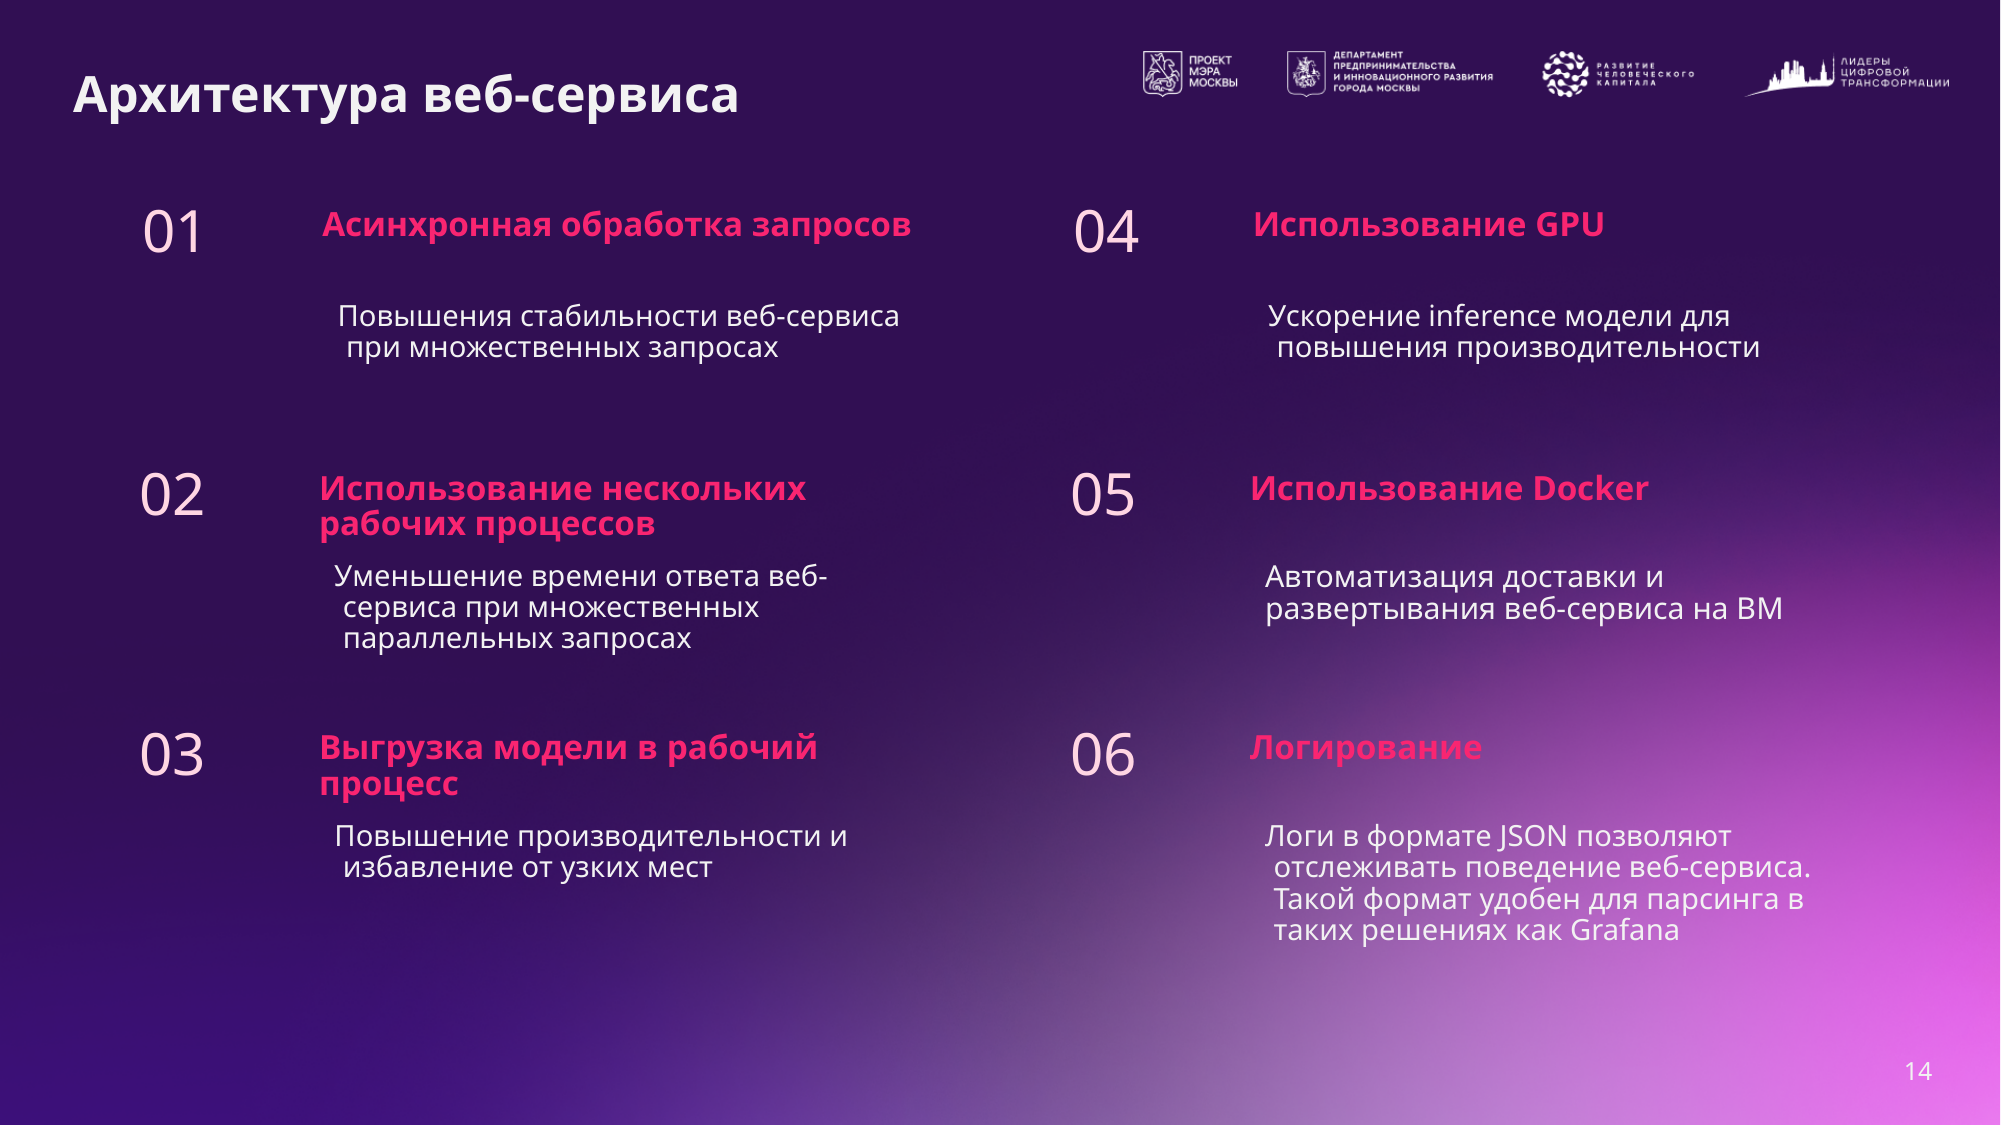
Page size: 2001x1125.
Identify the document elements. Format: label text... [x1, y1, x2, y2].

list Логирование [1234, 723, 1870, 813]
list 01 [127, 194, 255, 265]
list Автоматизация доставки и развертывания веб-сервиса на ВМ [1234, 553, 1870, 700]
list Повышение производительности и избавление от узких мест [304, 813, 939, 924]
list Использование GPU [1237, 200, 1873, 291]
list 06 [1055, 717, 1182, 785]
list Асинхронная обработка запросов [307, 200, 942, 293]
list 03 [124, 717, 251, 785]
list Уменьшение времени ответа веб-сервиса при множественных параллельных запросах [304, 553, 939, 718]
list 05 [1055, 457, 1182, 525]
list Выгрузка модели в рабочий процесс [304, 723, 939, 813]
picture [0, 0, 2001, 1125]
list 02 [124, 457, 251, 525]
list Повышения стабильности веб-сервиса при множественных запросах [307, 293, 942, 441]
list Использование Docker [1234, 463, 1870, 553]
list Использование нескольких рабочих процессов [304, 463, 939, 548]
list Логи в формате JSON позволяют отслеживать поведение веб-сервиса. Такой формат удобен для парсинга в таких решениях как Grafana [1234, 813, 1870, 971]
title Архитектура веб-сервиса [58, 69, 1677, 131]
slide_number ‹#› [1872, 1042, 1964, 1103]
list Ускорение inference модели для повышения производительности [1237, 293, 1873, 404]
list 04 [1058, 194, 1185, 265]
